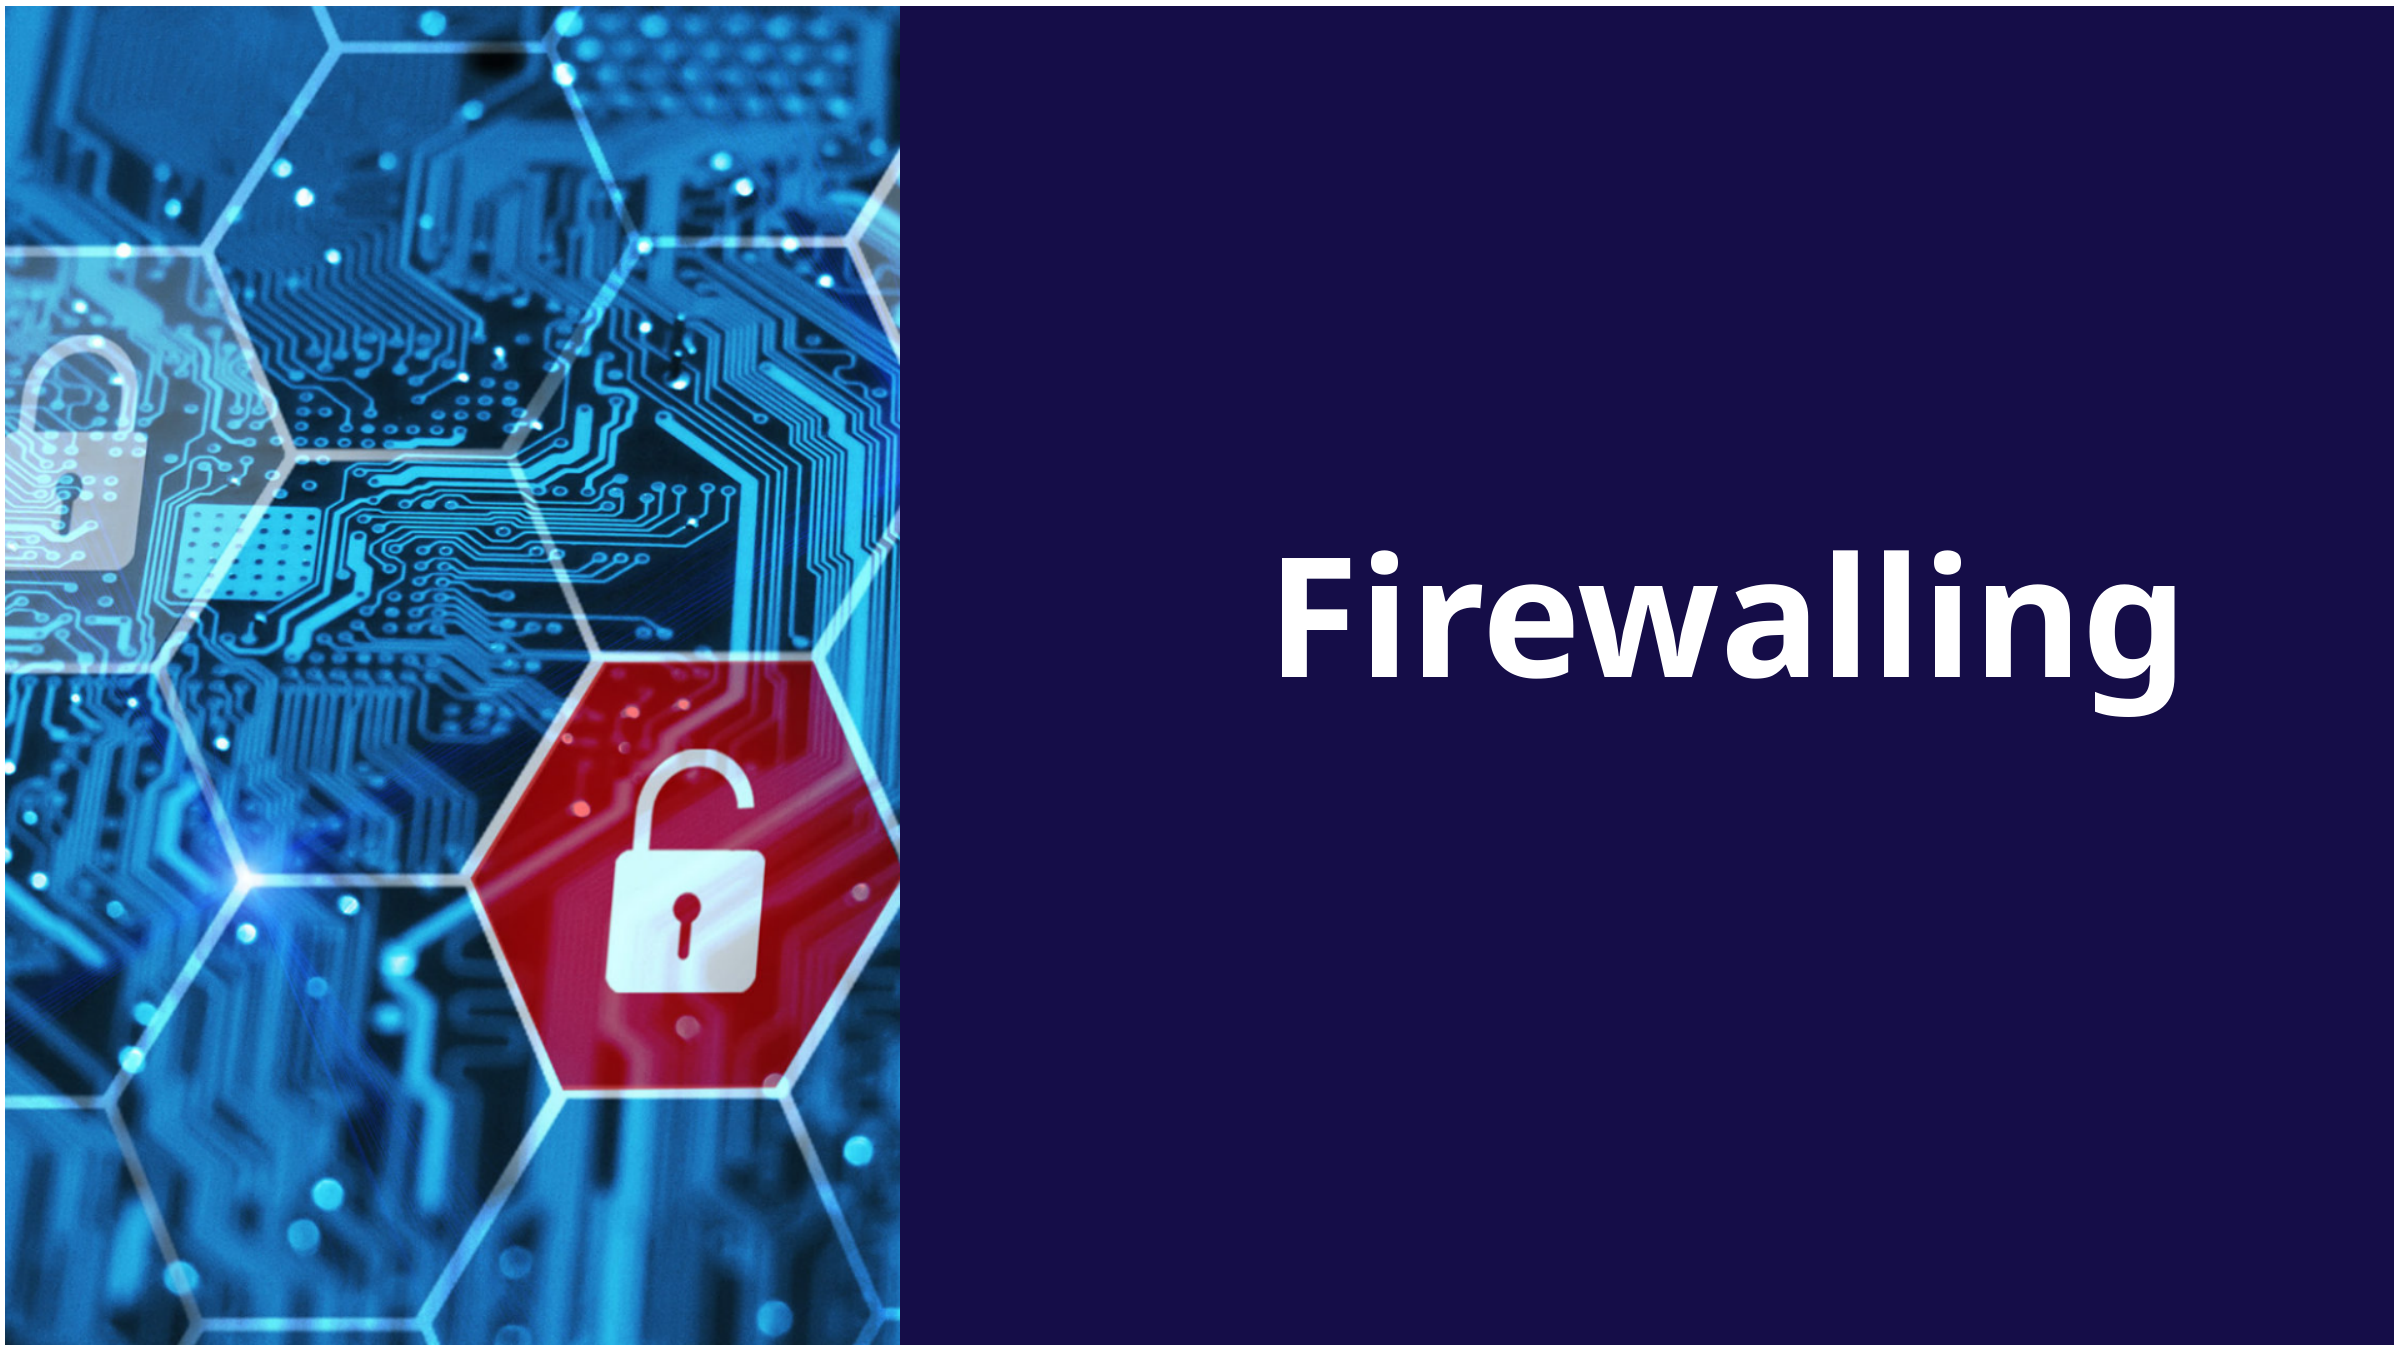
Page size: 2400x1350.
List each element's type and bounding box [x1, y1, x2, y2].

picture [0, 0, 900, 1350]
text_box [900, 1, 2399, 1350]
